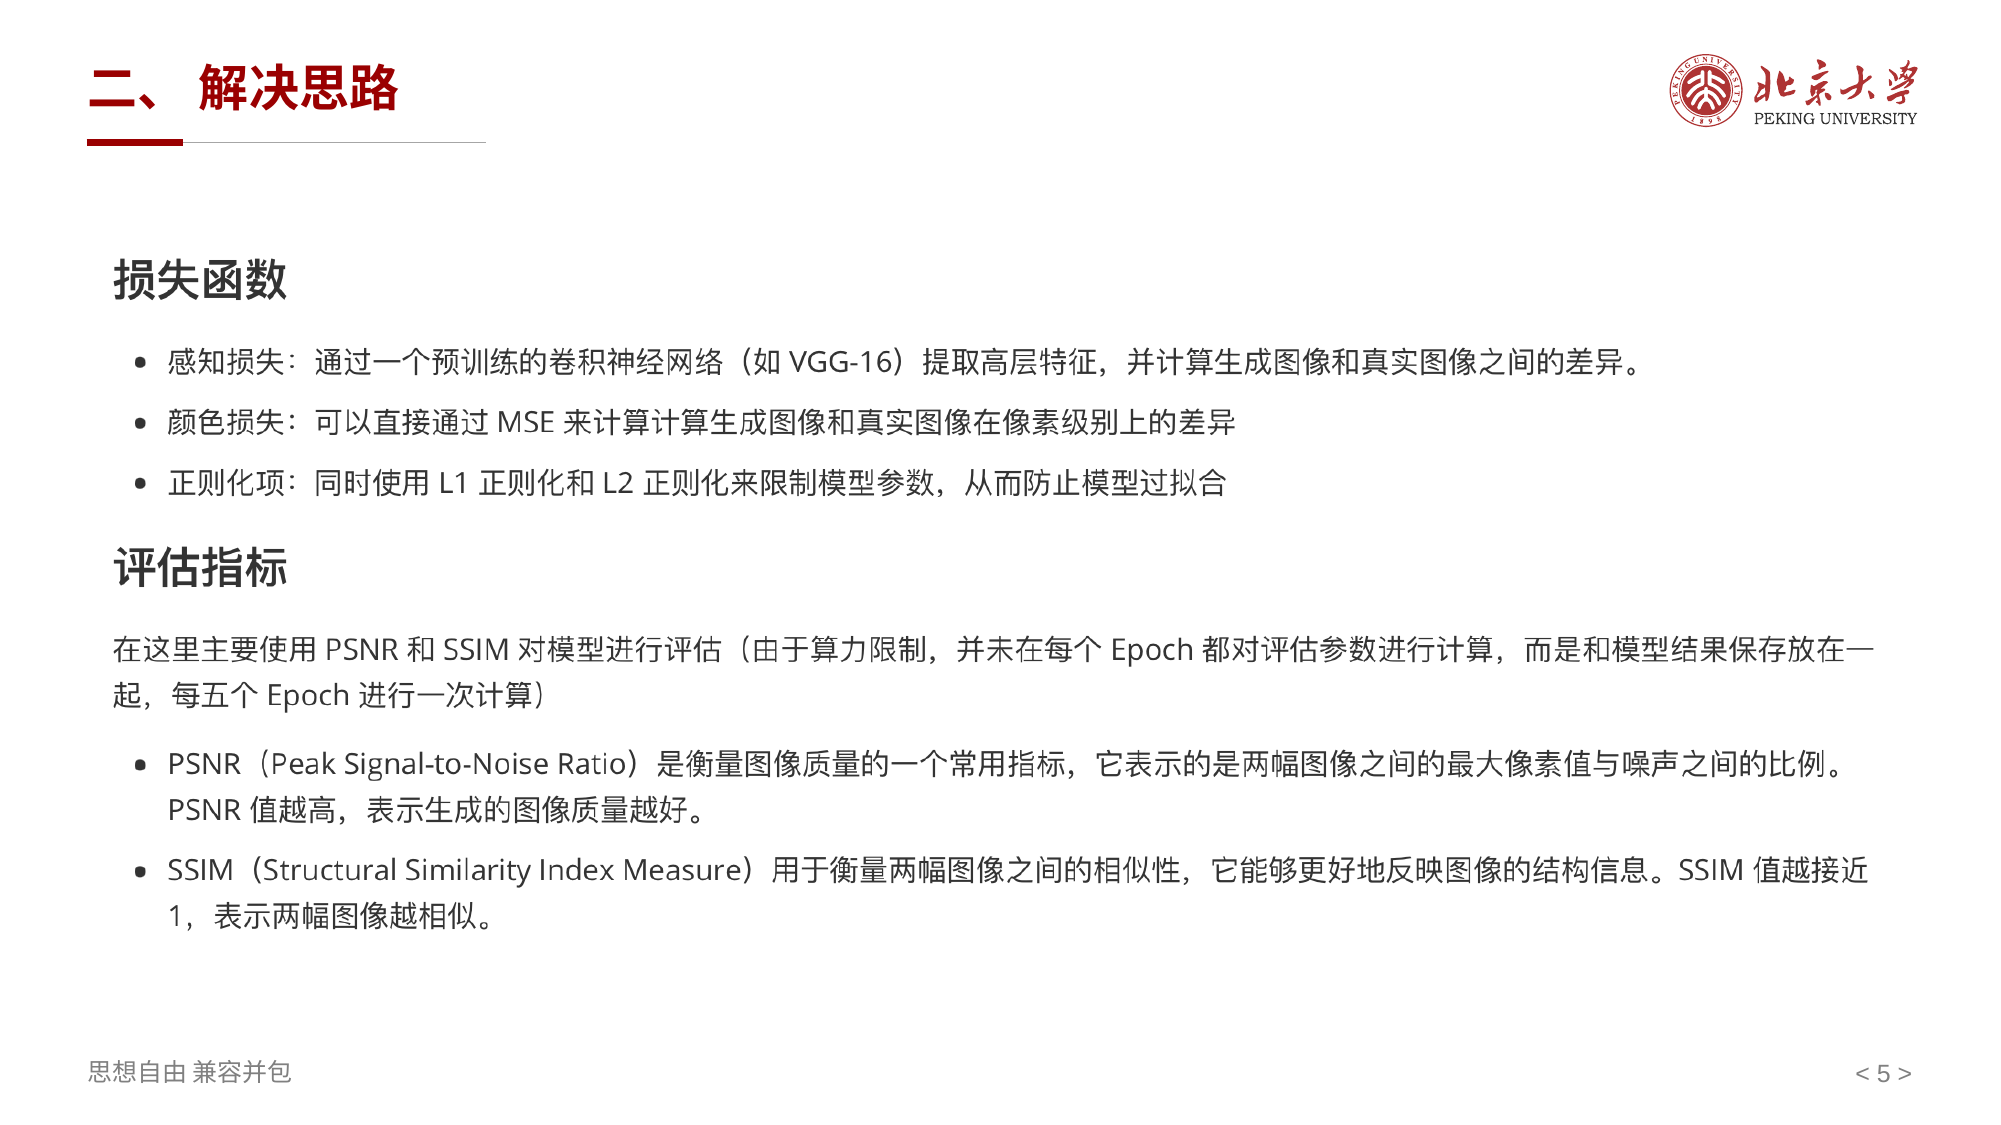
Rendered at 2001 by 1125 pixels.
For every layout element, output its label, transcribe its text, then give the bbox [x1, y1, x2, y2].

title 二、 解决思路 [72, 39, 1559, 142]
picture [103, 246, 1897, 944]
slide_number < > [1477, 1048, 1928, 1097]
